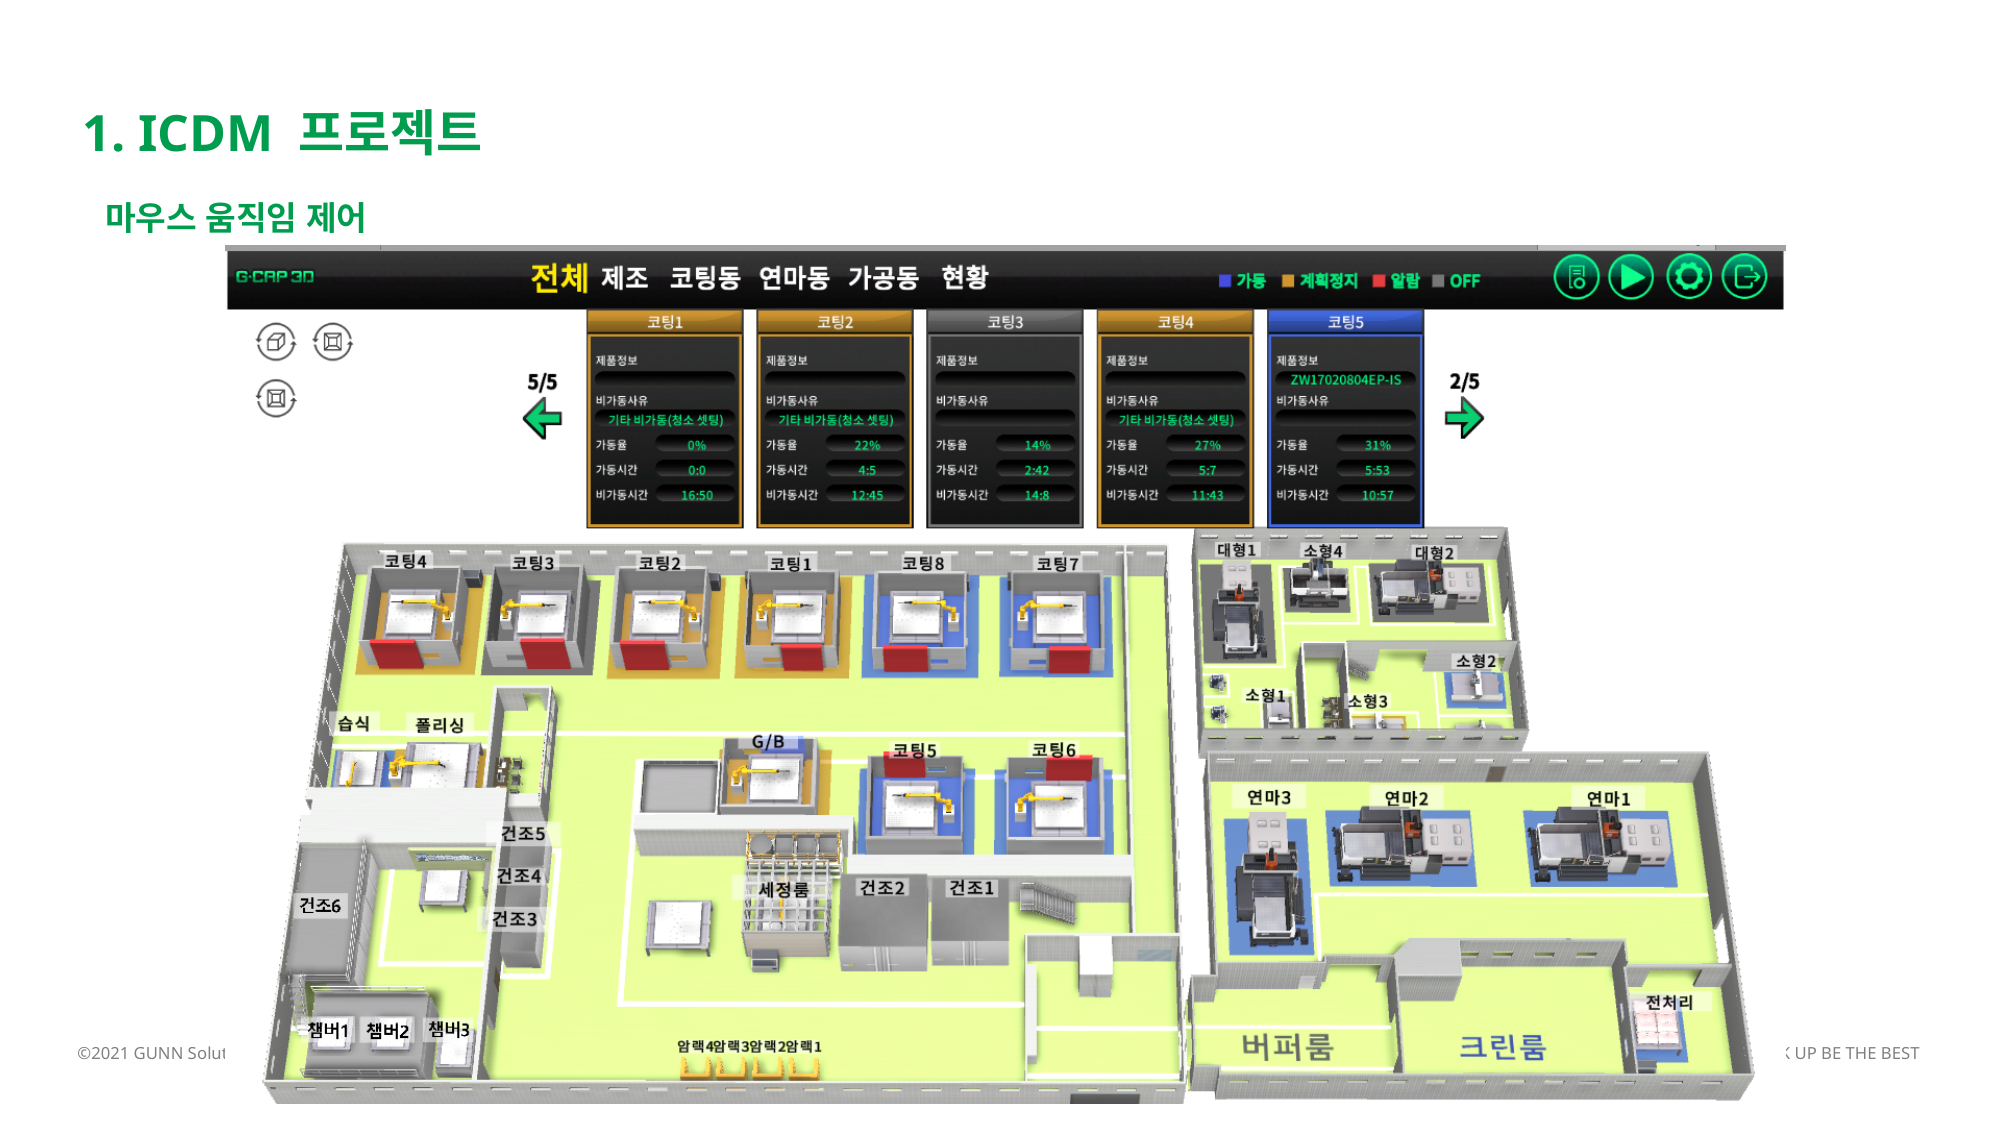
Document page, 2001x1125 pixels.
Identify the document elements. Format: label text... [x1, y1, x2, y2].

text_box 마우스 움직임 제어 [90, 170, 383, 245]
text_box 1. ICDM 프로젝트 [67, 64, 498, 169]
picture [224, 245, 1786, 1104]
